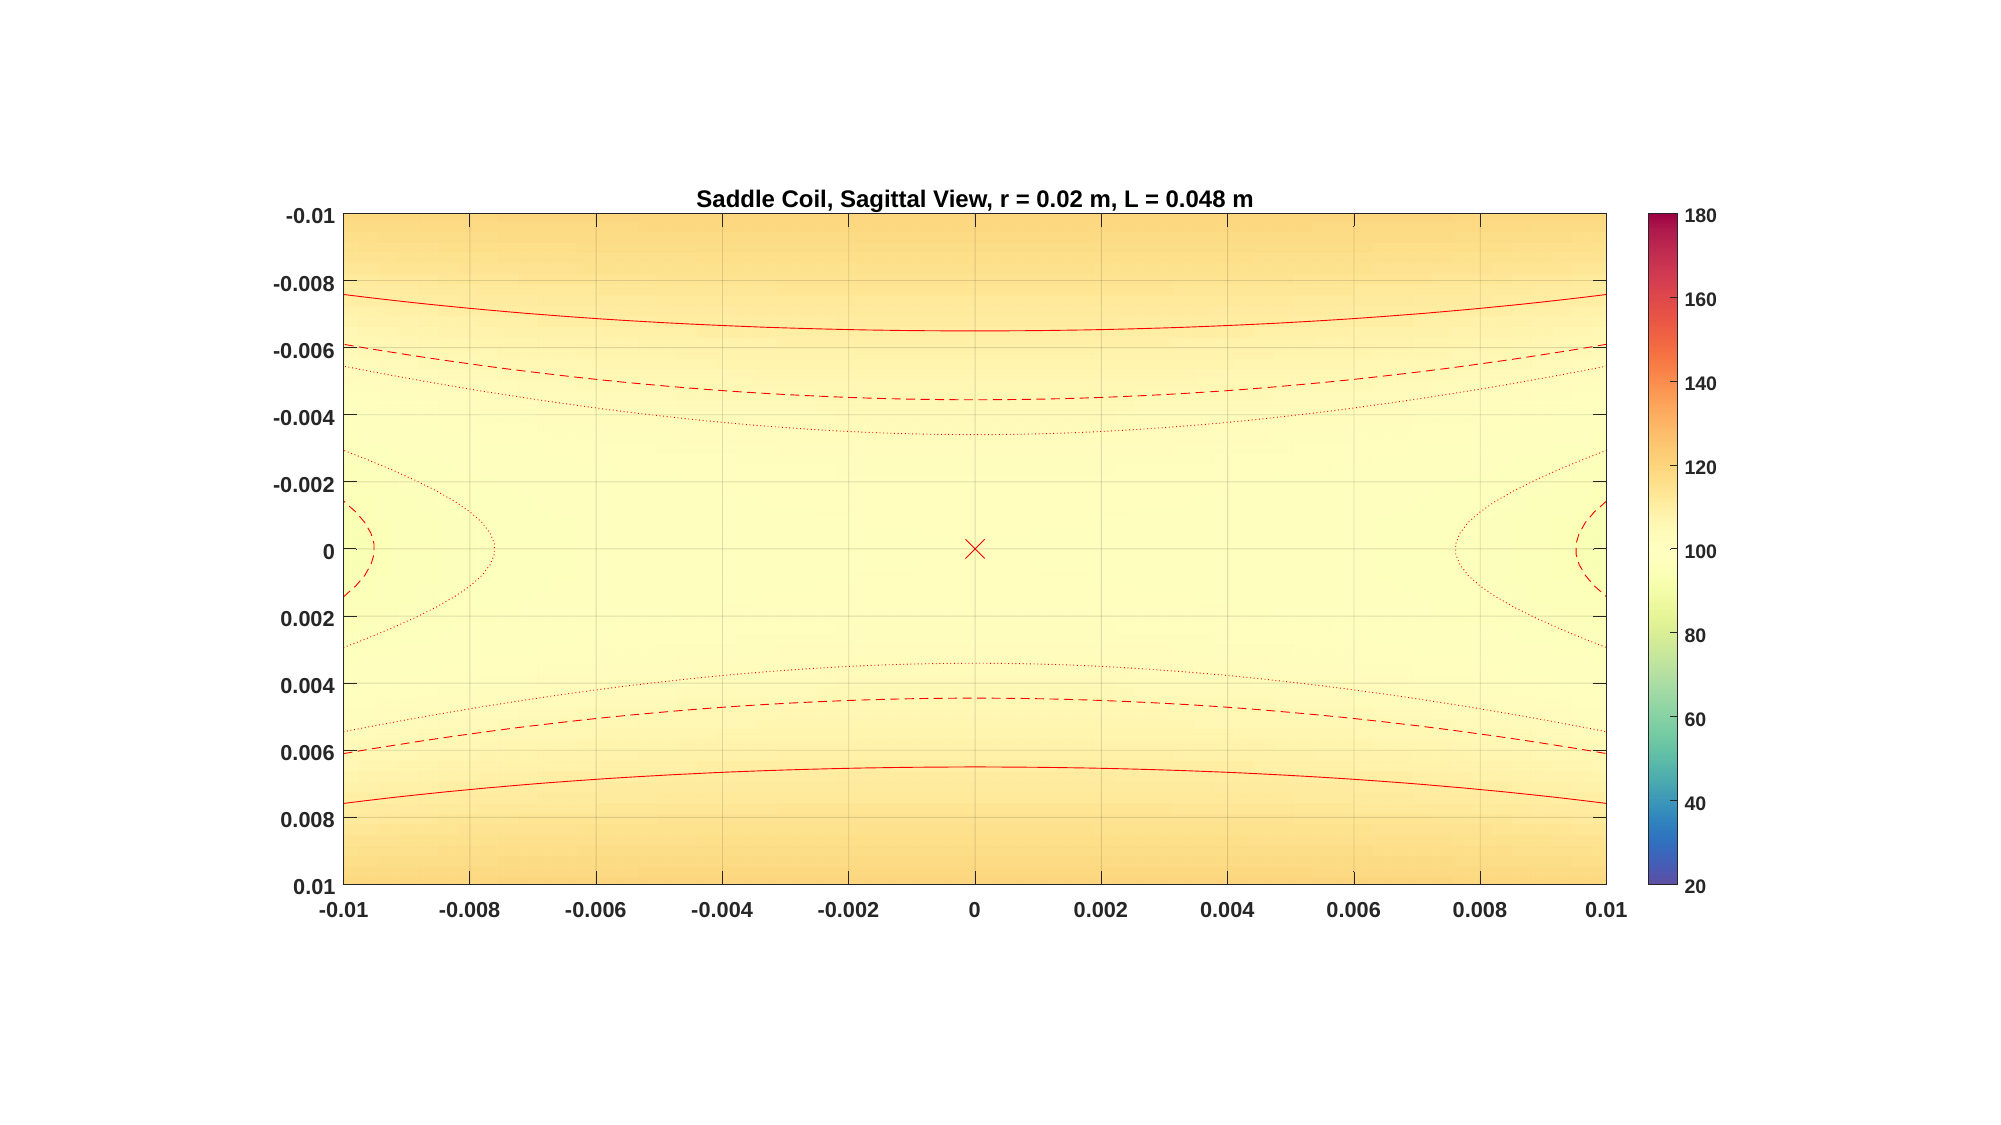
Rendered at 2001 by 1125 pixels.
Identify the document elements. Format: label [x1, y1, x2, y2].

picture [131, 151, 1869, 974]
